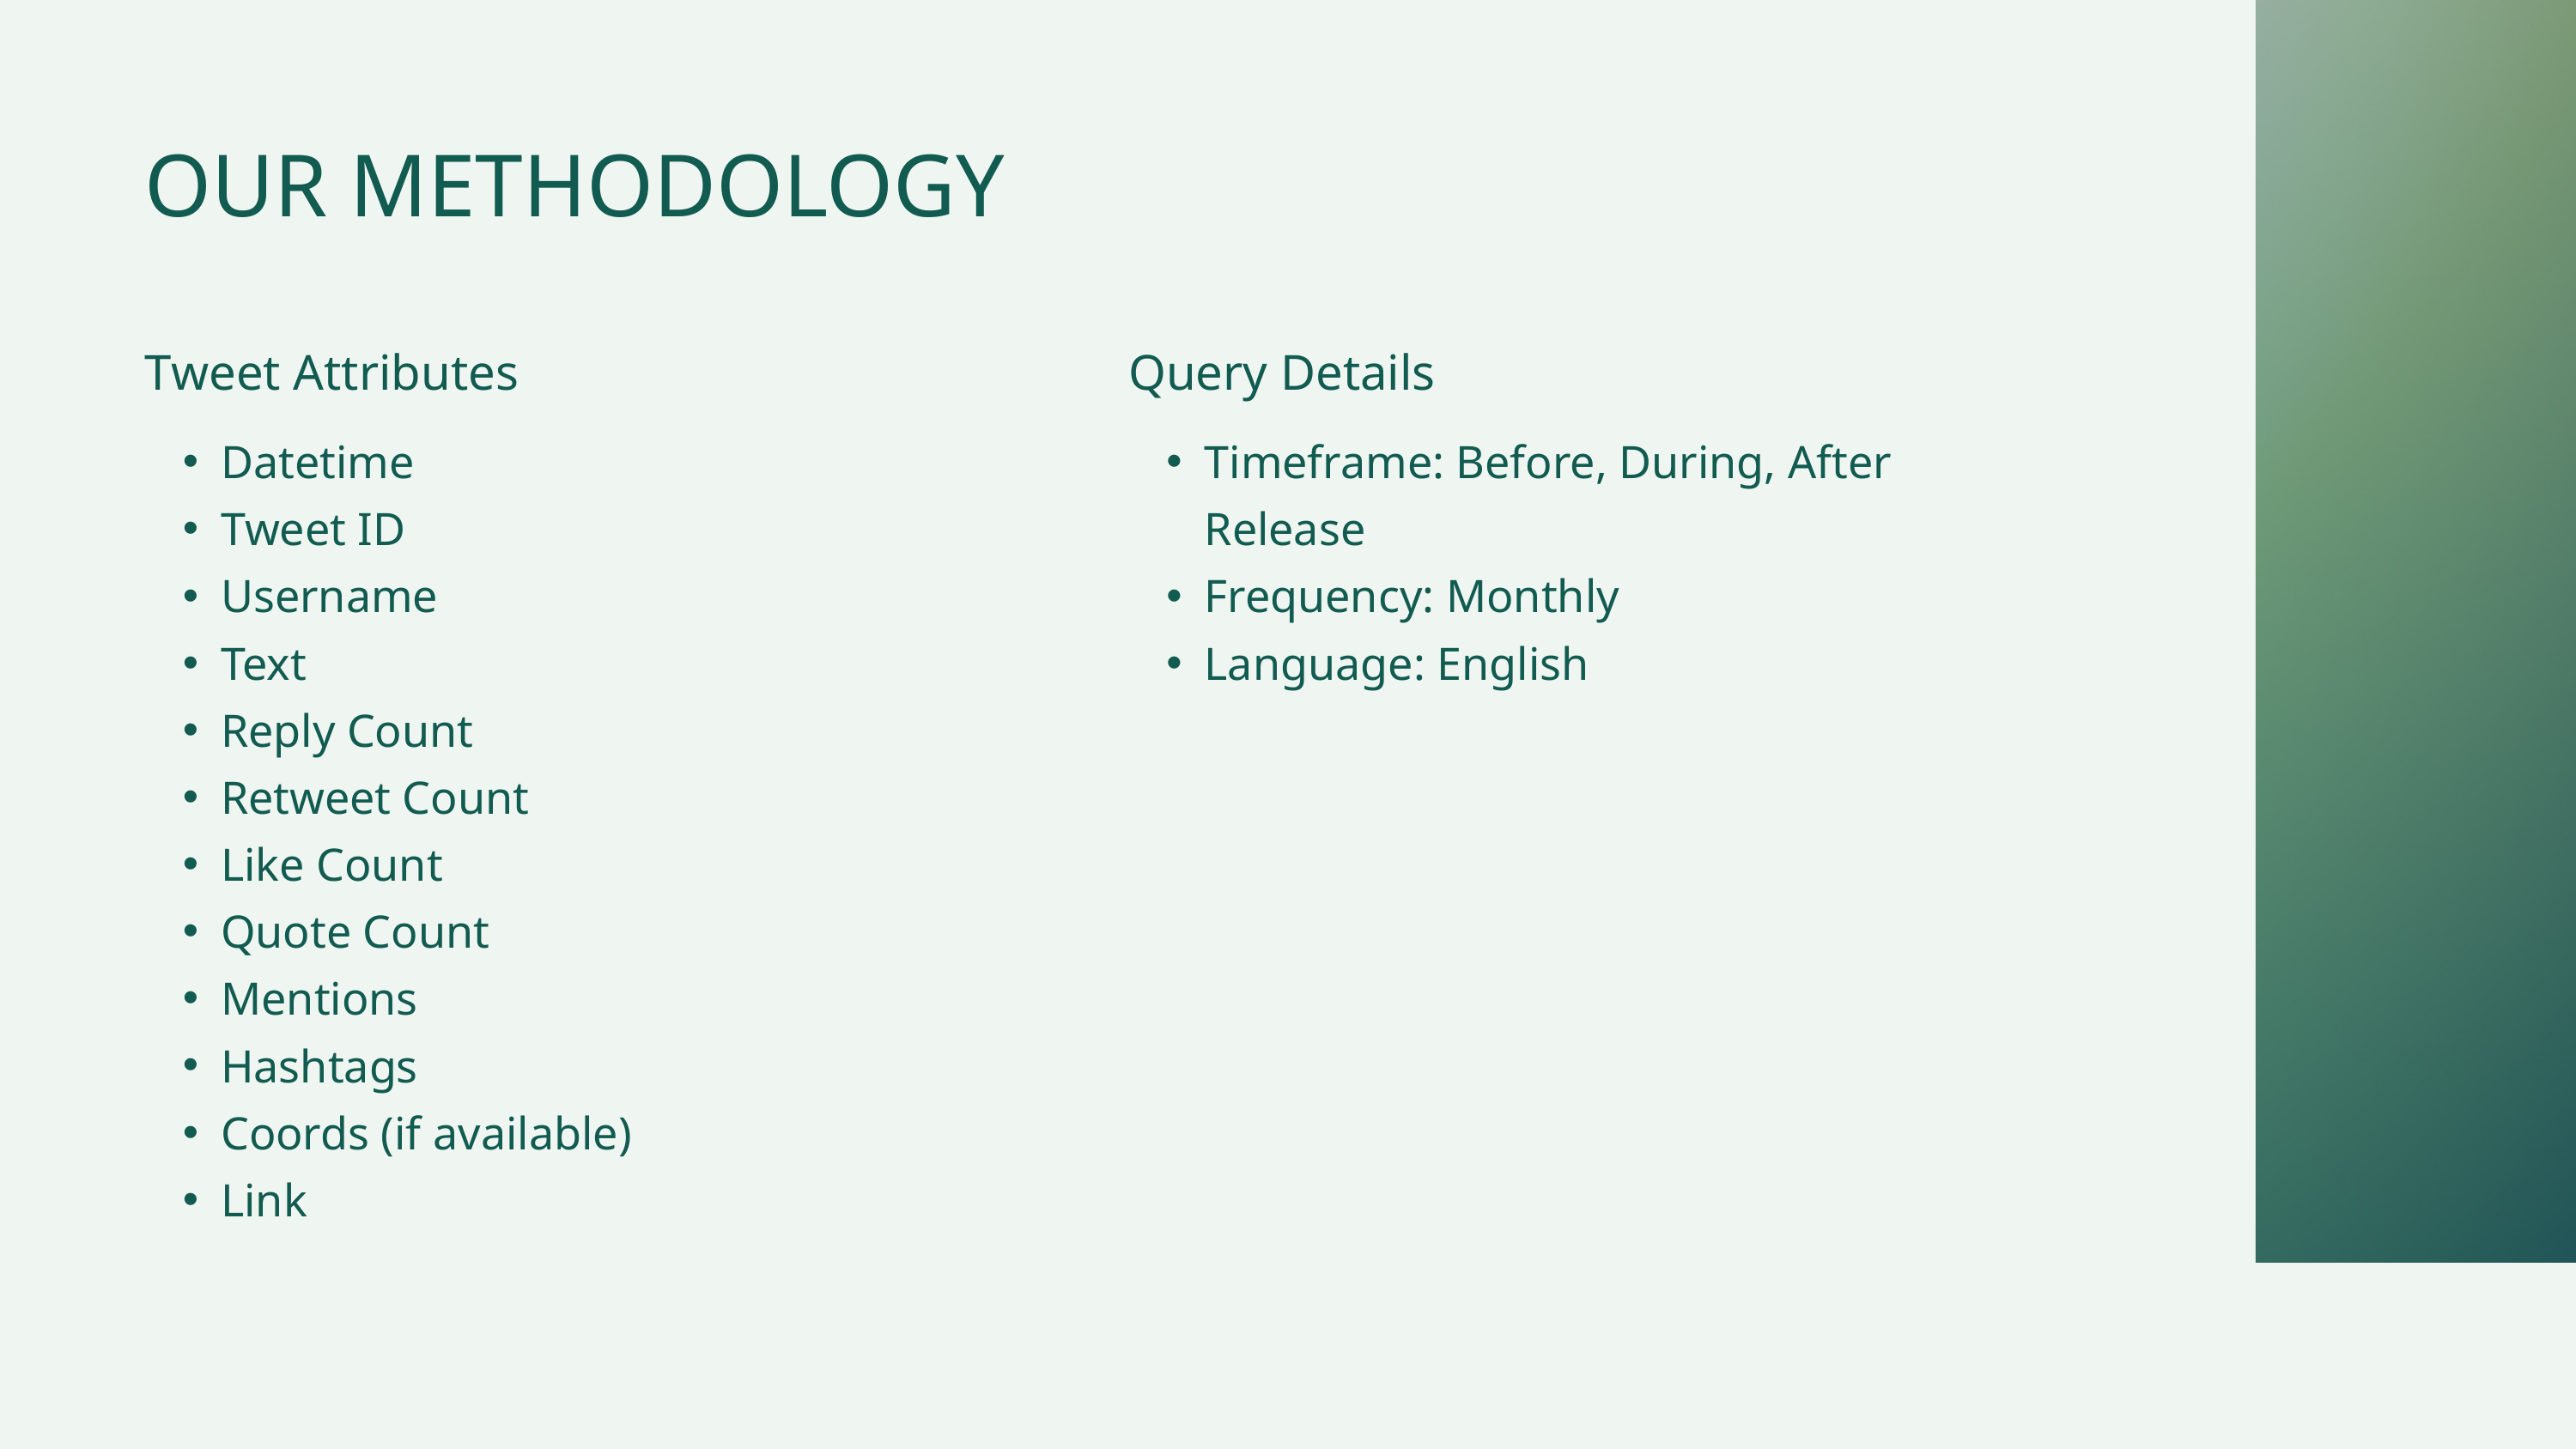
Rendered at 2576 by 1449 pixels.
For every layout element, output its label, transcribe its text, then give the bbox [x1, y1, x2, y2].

text_box Query Details [1128, 332, 1774, 400]
text_box Tweet Attributes [144, 332, 791, 400]
text_box Timeframe: Before, During, After Release Frequency: Monthly Language: English [1128, 421, 2050, 689]
text_box OUR METHODOLOGY [144, 113, 1629, 234]
text_box Datetime Tweet ID Username Text Reply Count Retweet Count Like Count Quote Count Mentions Hashtags Coords (if available) Link [144, 421, 791, 1226]
text_box [2255, 0, 2576, 1263]
